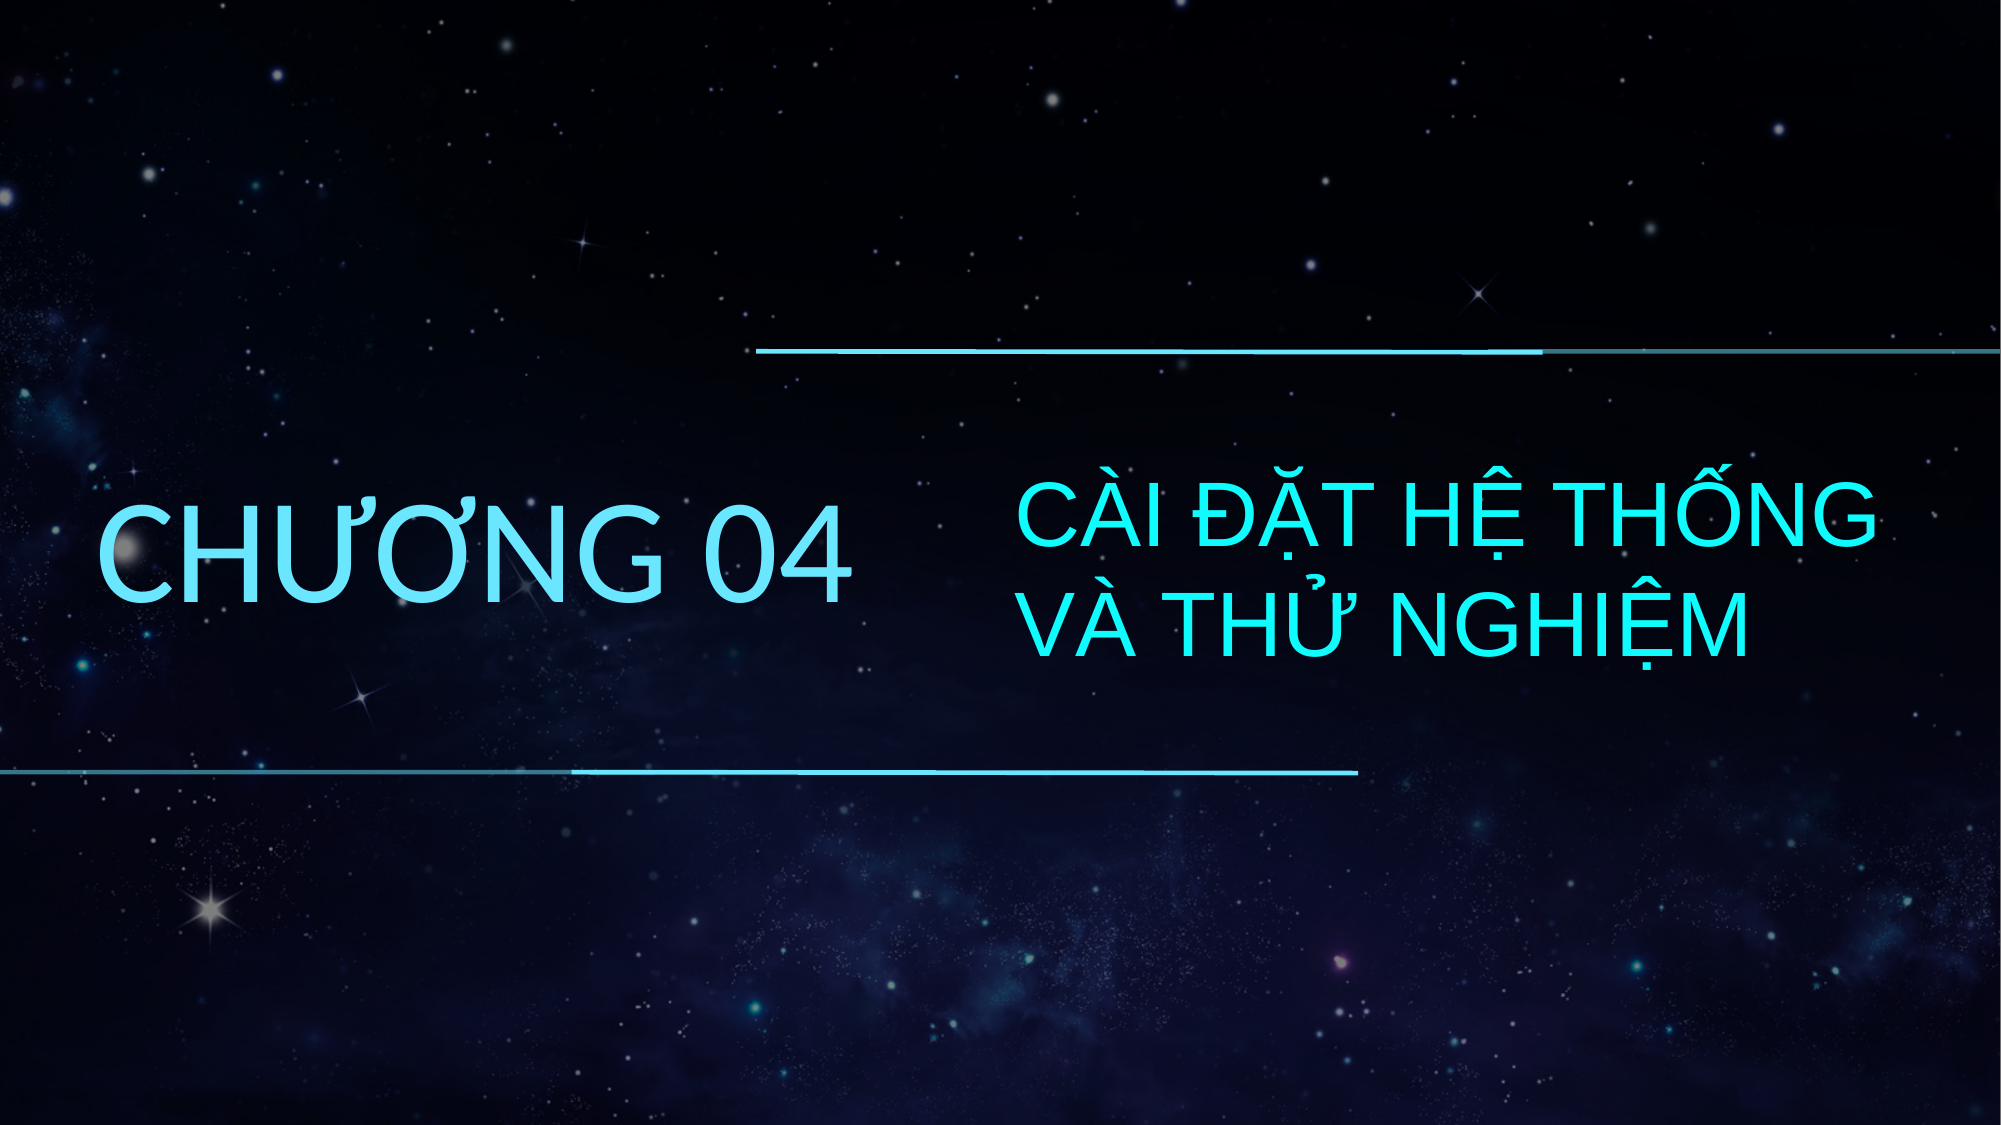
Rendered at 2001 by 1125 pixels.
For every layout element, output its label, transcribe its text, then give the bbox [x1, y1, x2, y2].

picture [0, 0, 2001, 1125]
text_box CÀI ĐẶT HỆ THỐNG VÀ THỬ NGHIỆM [999, 447, 1971, 683]
text_box CHƯƠNG 04 [0, 445, 871, 640]
